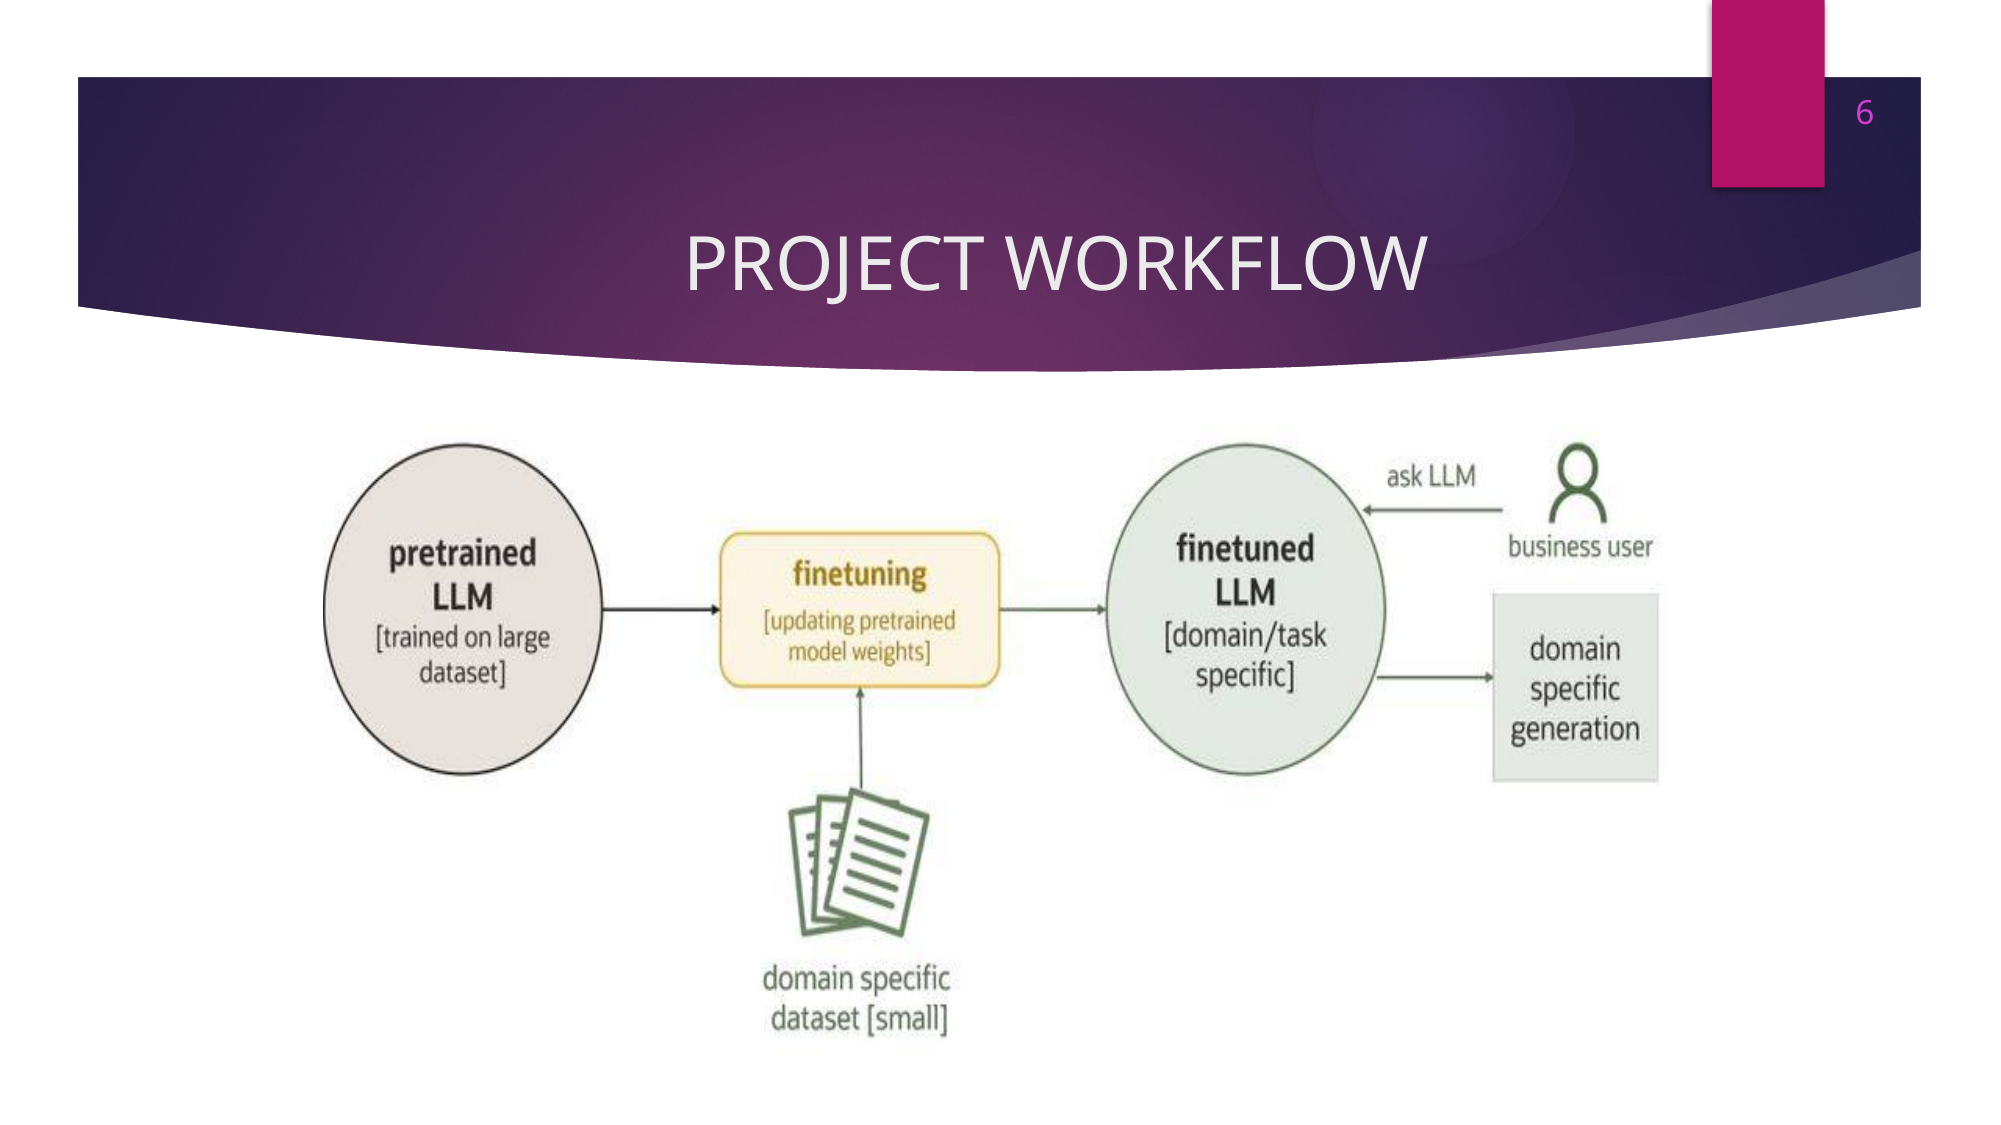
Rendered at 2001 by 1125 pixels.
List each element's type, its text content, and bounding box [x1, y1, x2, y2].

picture [323, 424, 1668, 1058]
slide_number 6 [1712, 75, 1875, 153]
title PROJECT WORKFLOW [478, 0, 1635, 306]
